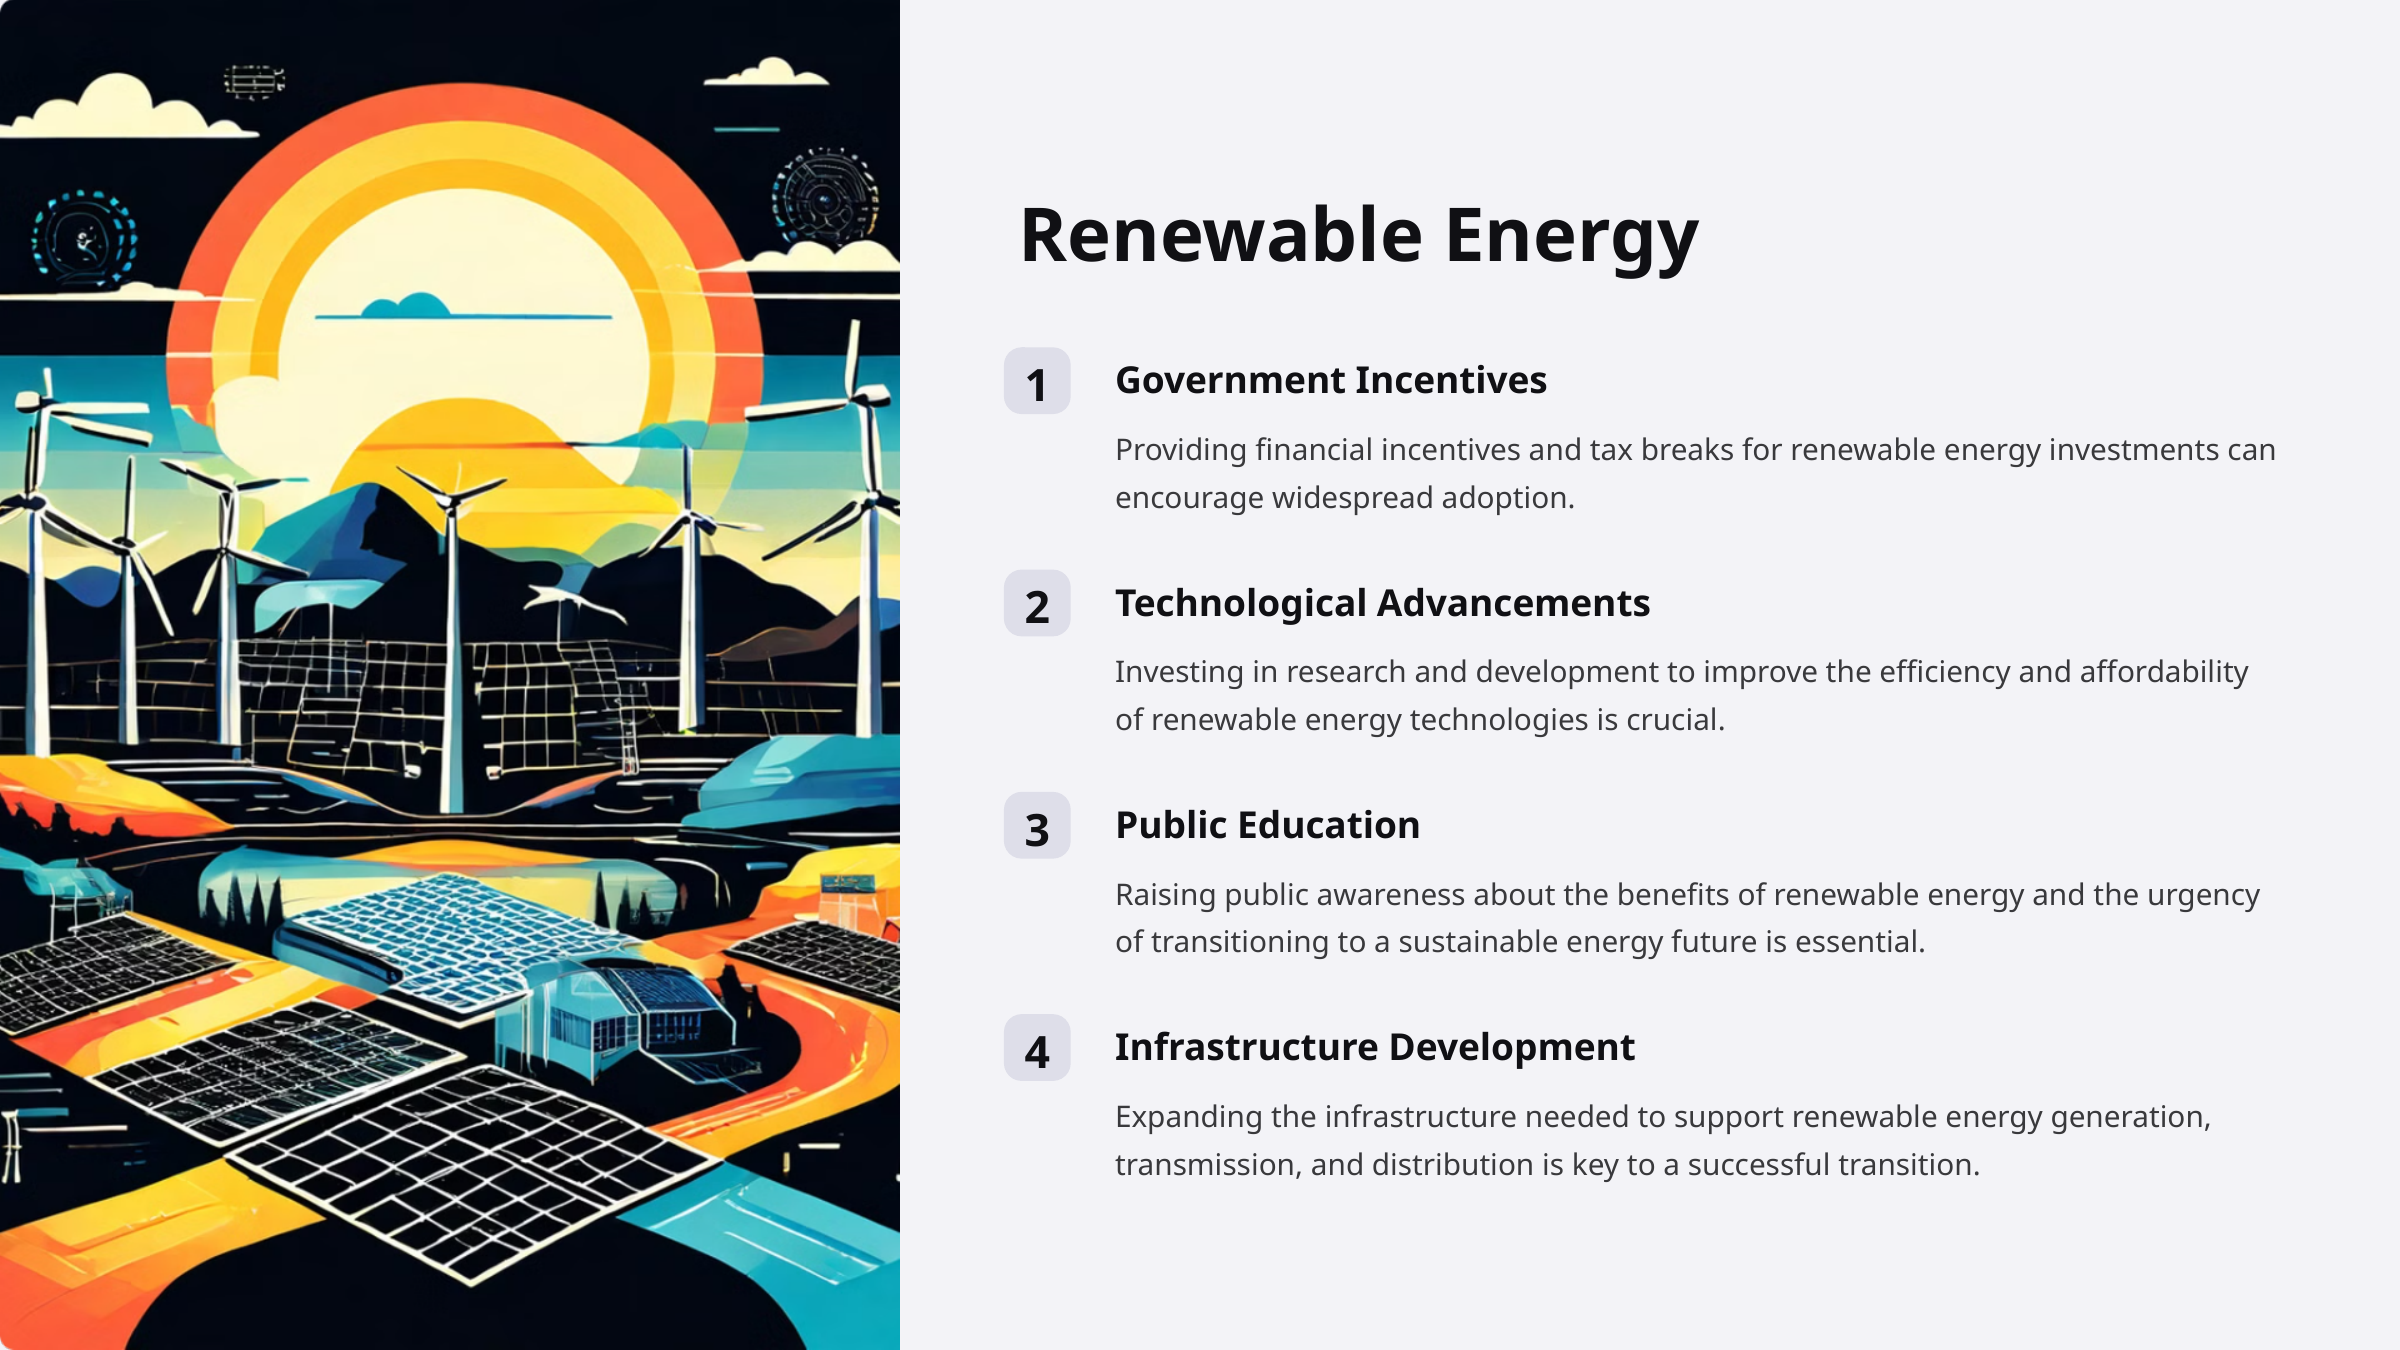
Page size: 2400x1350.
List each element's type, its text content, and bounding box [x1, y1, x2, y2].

text_box Providing financial incentives and tax breaks for renewable energy investments can encourage widespread adoption. [1100, 411, 2297, 507]
text_box Raising public awareness about the benefits of renewable energy and the urgency of transitioning to a sustainable energy future is essential. [1100, 856, 2297, 952]
text_box Infrastructure Development [1100, 1014, 1582, 1061]
text_box [900, 0, 2400, 1350]
text_box Technological Advancements [1100, 569, 1597, 616]
text_box 3 [1026, 802, 1049, 848]
picture [0, 0, 900, 1350]
text_box Expanding the infrastructure needed to support renewable energy generation, transmission, and distribution is key to a successful transition. [1100, 1078, 2297, 1174]
text_box [1003, 569, 1071, 637]
text_box 2 [1025, 580, 1049, 626]
text_box Investing in research and development to improve the efficiency and affordability of renewable energy technologies is crucial. [1100, 633, 2297, 729]
text_box [1003, 791, 1071, 859]
text_box [1003, 1014, 1071, 1081]
text_box [1003, 347, 1071, 415]
text_box Public Education [1100, 791, 1472, 839]
text_box Renewable Energy [1003, 176, 1747, 270]
text_box 4 [1025, 1025, 1049, 1070]
text_box 1 [1028, 358, 1046, 403]
text_box Government Incentives [1100, 347, 1497, 394]
